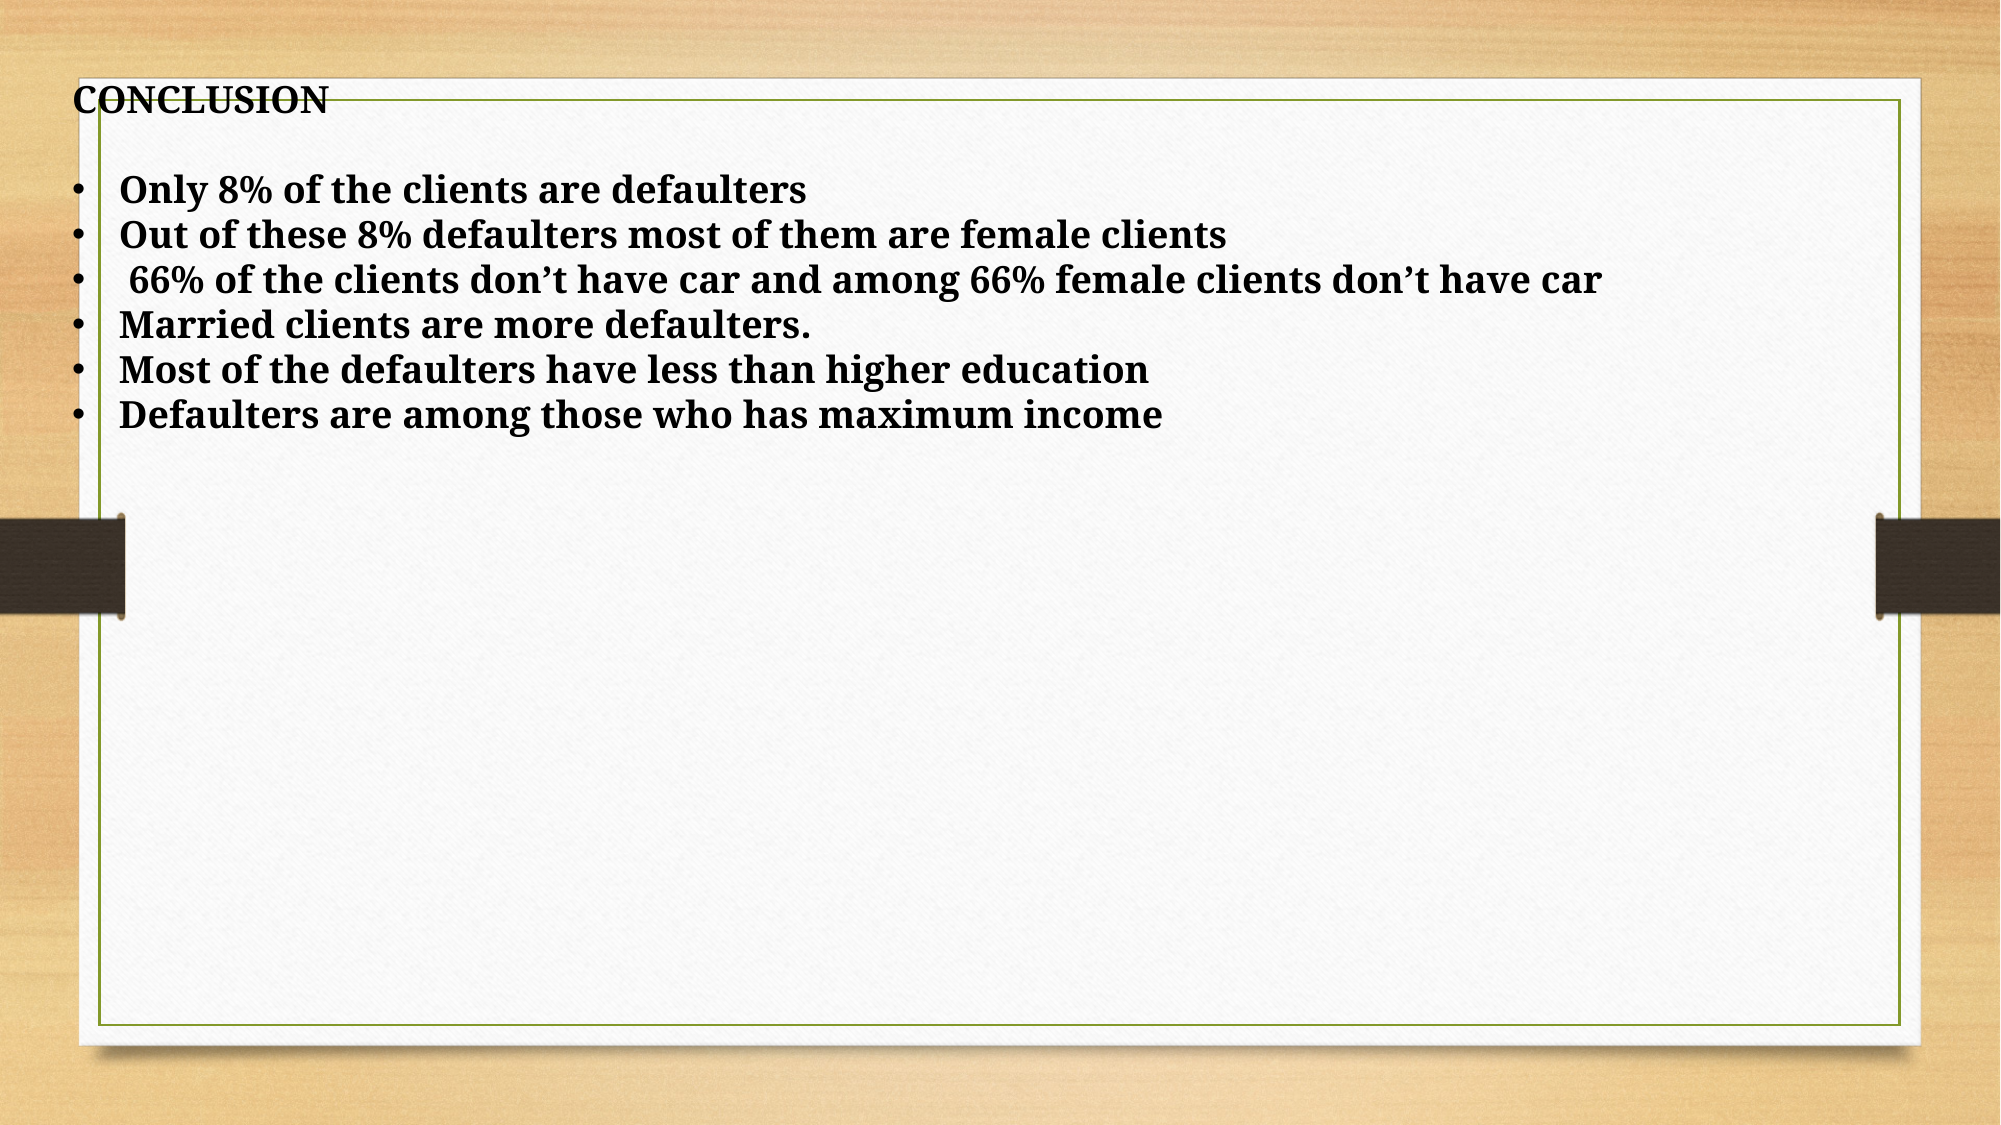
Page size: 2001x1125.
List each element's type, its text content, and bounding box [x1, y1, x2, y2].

text_box CONCLUSION Only 8% of the clients are defaulters Out of these 8% defaulters most of them are female clients 66% of the clients don’t have car and among 66% female clients don’t have car Married clients are more defaulters. Most of the defaulters have less than higher education Defaulters are among those who has maximum income [57, 68, 1943, 579]
picture [0, 0, 2001, 1125]
